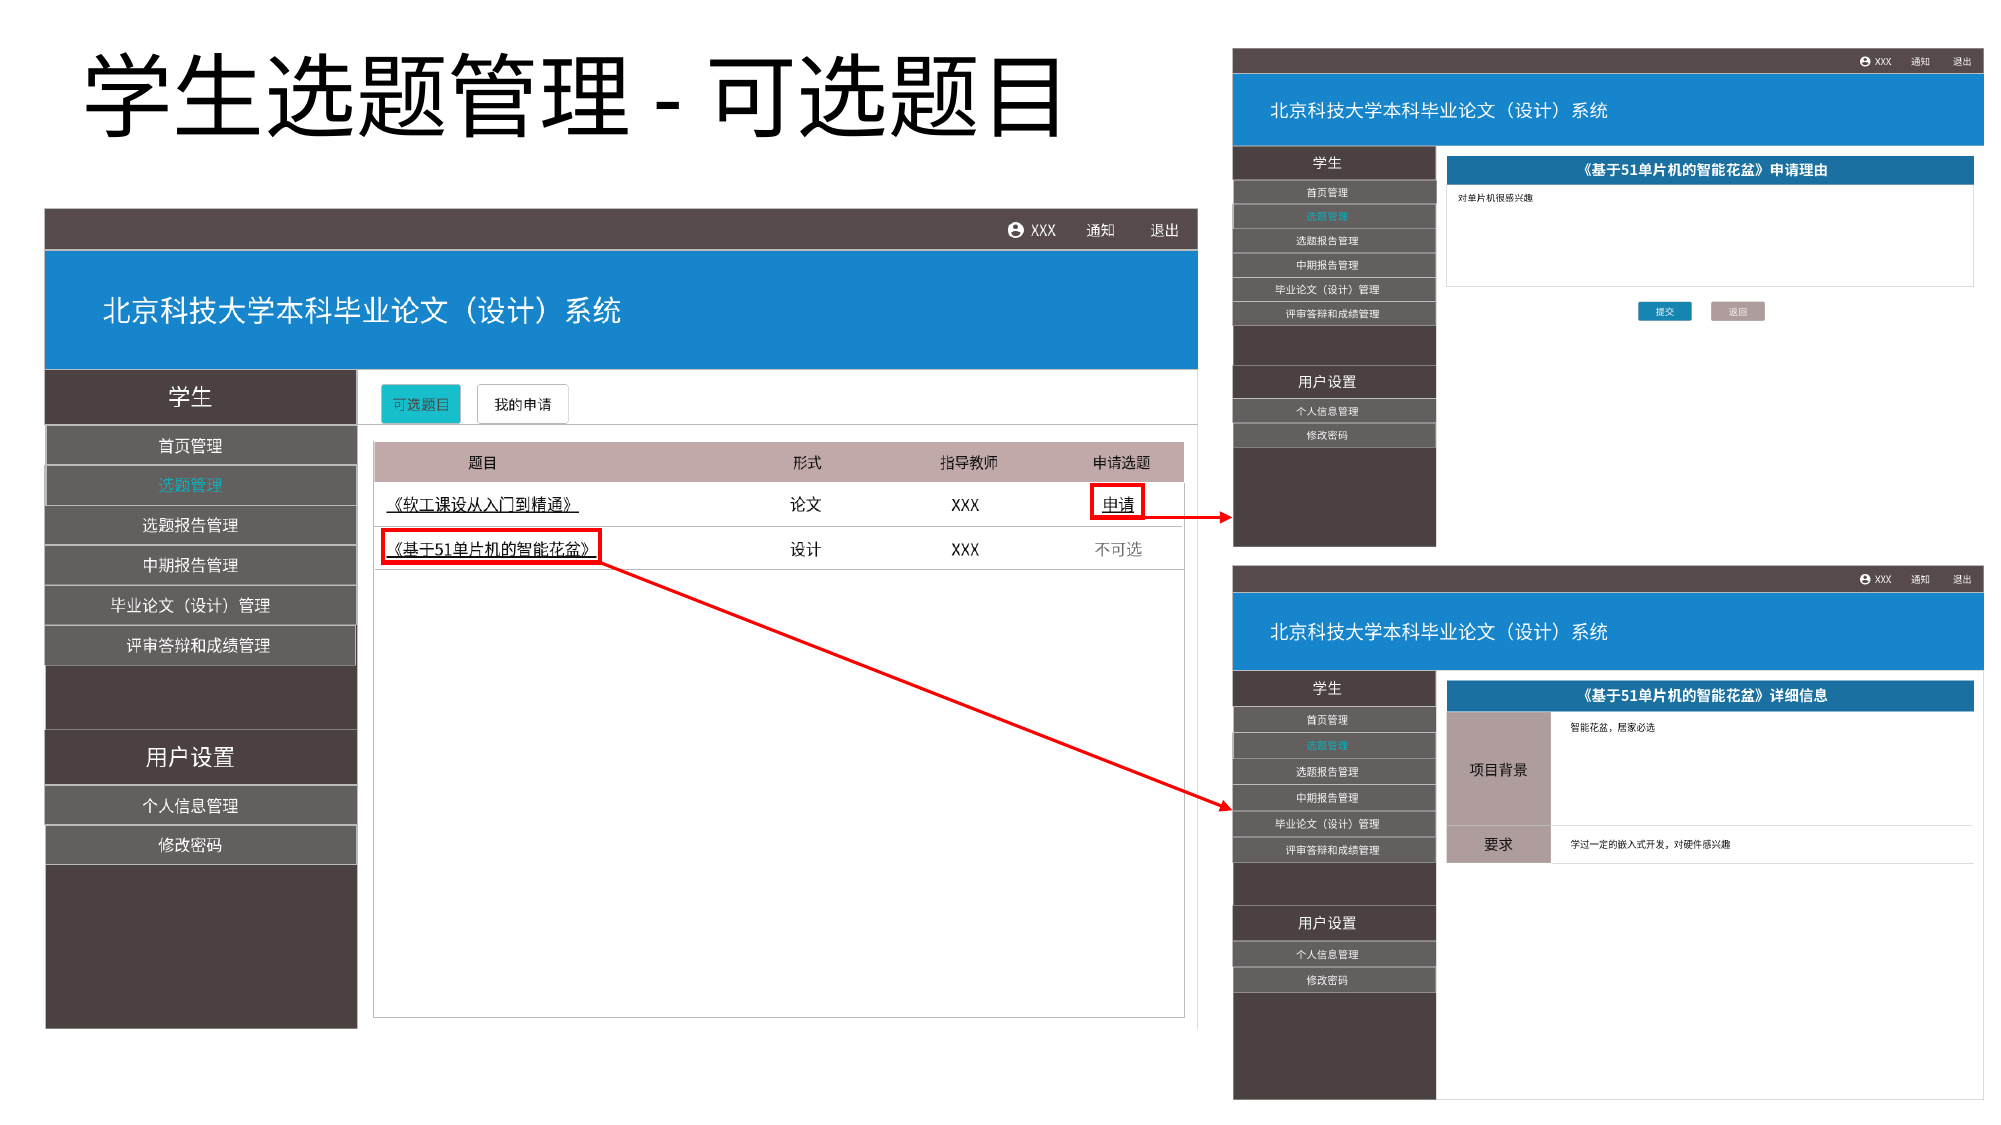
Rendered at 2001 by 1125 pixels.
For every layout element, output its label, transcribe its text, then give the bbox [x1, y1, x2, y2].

picture [1232, 565, 1984, 1100]
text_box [599, 562, 1233, 811]
title 学生选题管理-可选题目 [66, 25, 1791, 177]
picture [1232, 48, 1984, 547]
picture [44, 208, 1198, 1029]
